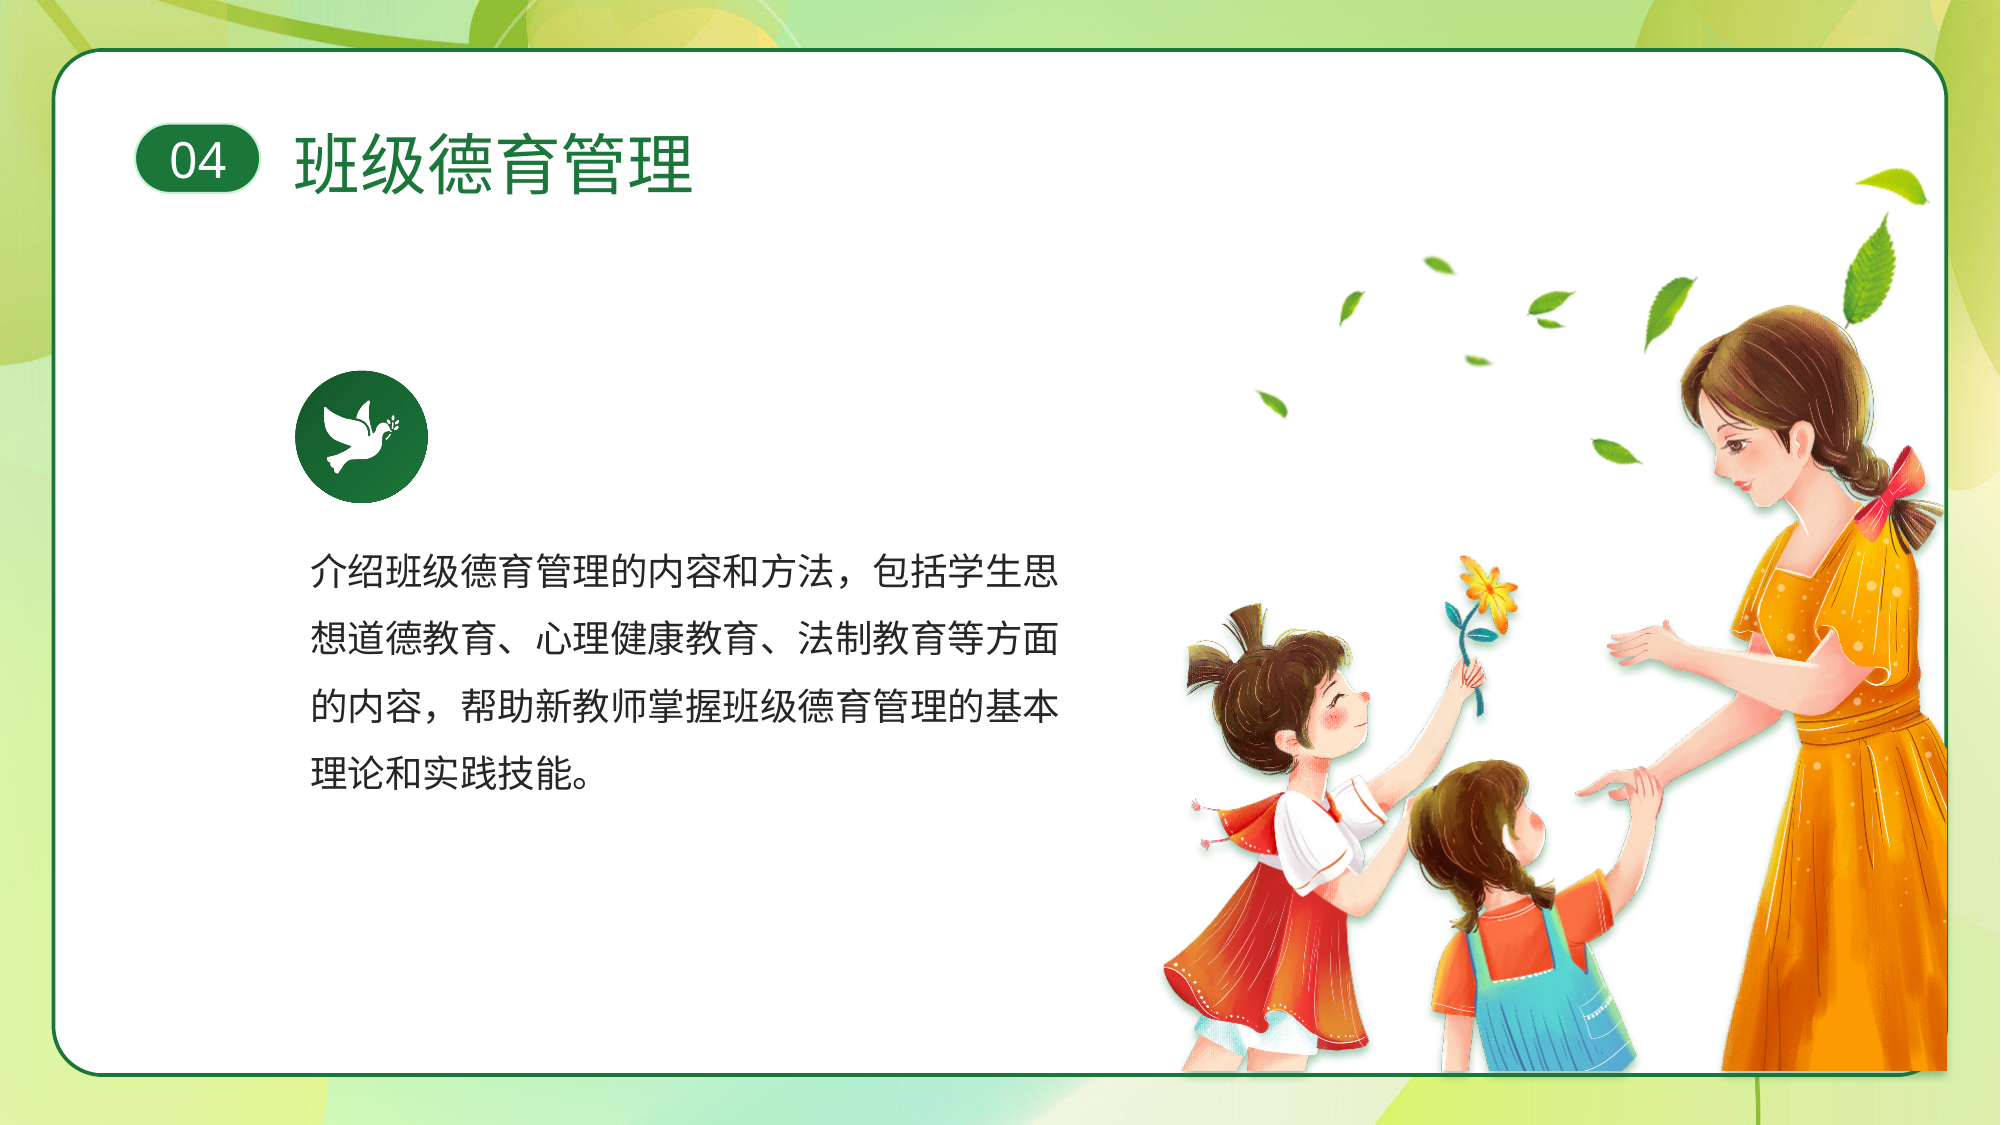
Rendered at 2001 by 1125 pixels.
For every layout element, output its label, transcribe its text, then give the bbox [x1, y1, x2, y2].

text_box 介绍班级德育管理的内容和方法，包括学生思想道德教育、心理健康教育、法制教育等方面的内容，帮助新教师掌握班级德育管理的基本理论和实践技能。 [295, 518, 1105, 803]
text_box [134, 115, 938, 212]
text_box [295, 370, 428, 503]
picture [0, 0, 2000, 1125]
